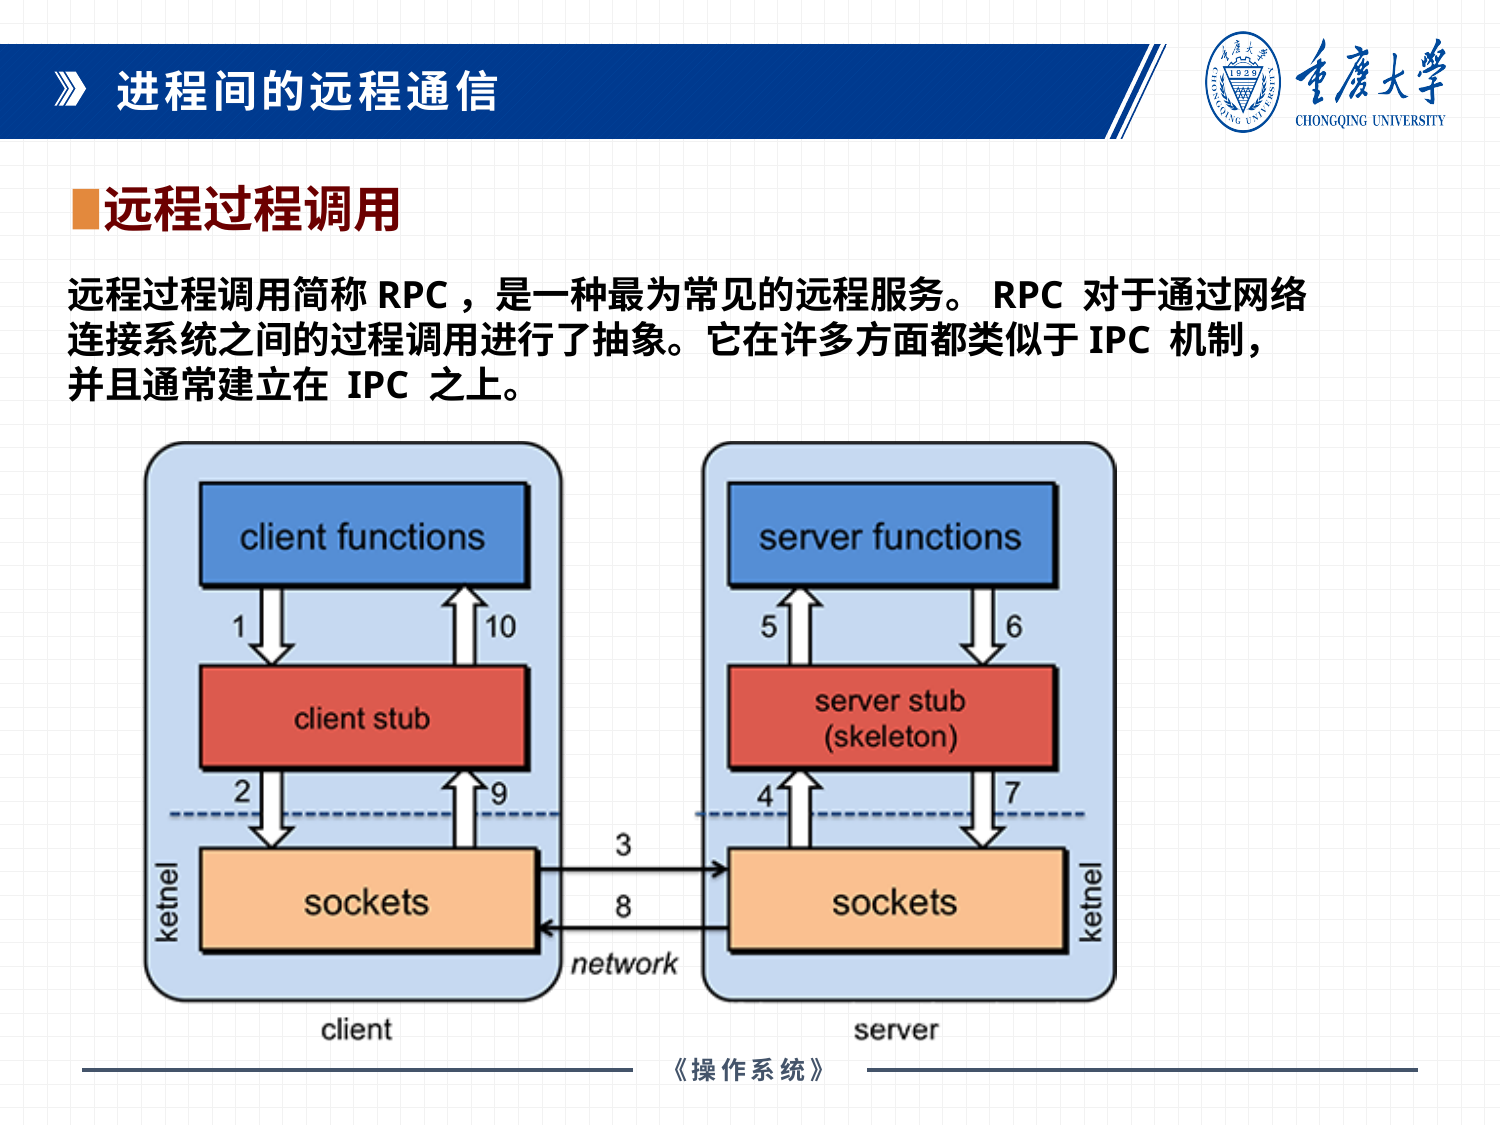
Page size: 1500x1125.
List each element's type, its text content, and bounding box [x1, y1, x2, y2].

picture [141, 440, 1117, 1053]
text_box 远程过程调用 [0, 177, 569, 247]
picture [1205, 31, 1446, 133]
list 进程间的远程通信 [101, 62, 1037, 146]
text_box 远程过程调用简称RPC，是一种最为常见的远程服务。RPC 对于通过网络连接系统之间的过程调用进行了抽象。它在许多方面都类似于IPC 机制，并且通常建立在 IPC 之上。 [52, 263, 1335, 414]
text_box [72, 188, 100, 230]
